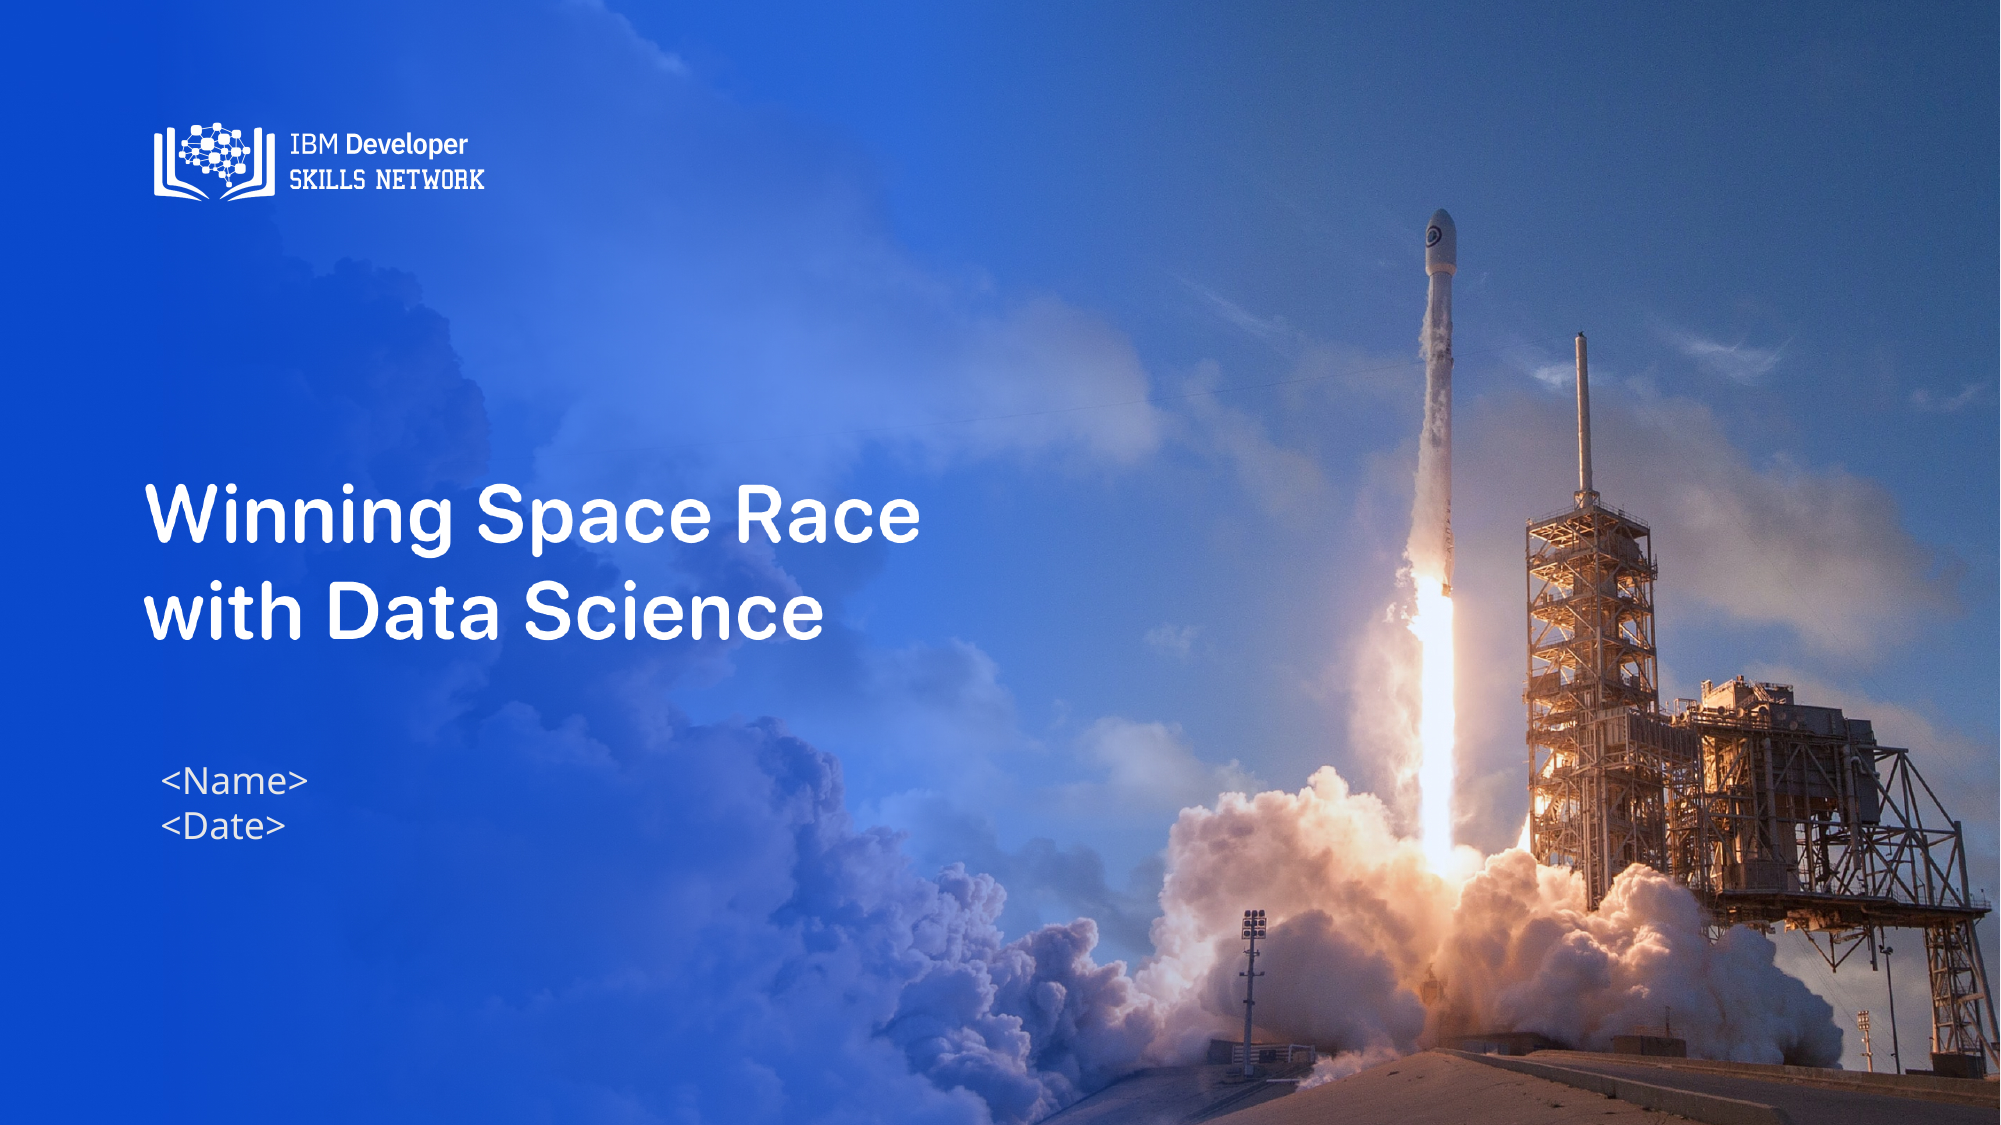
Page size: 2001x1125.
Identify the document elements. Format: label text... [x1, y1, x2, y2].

picture [0, 0, 2001, 1125]
text_box <Name> <Date> [145, 749, 559, 855]
